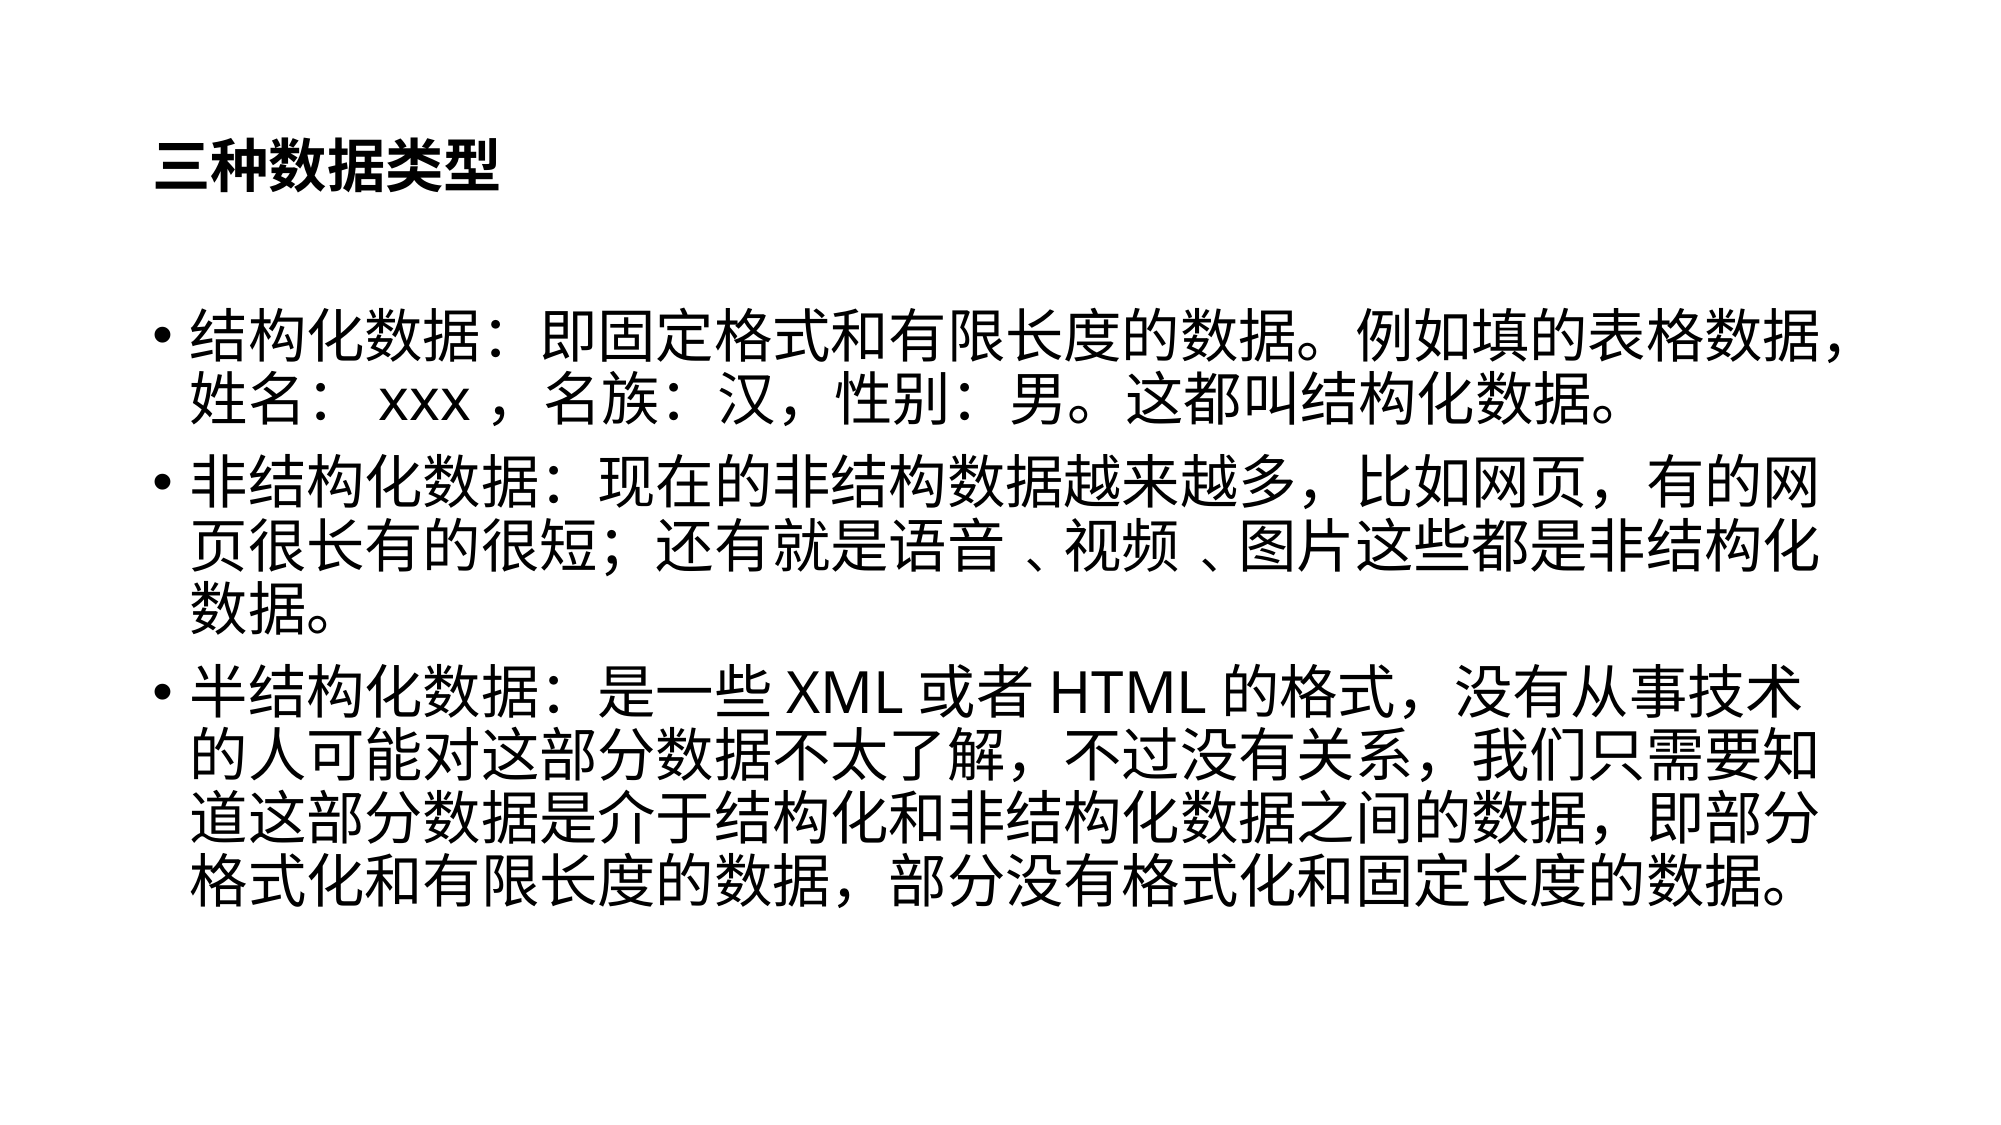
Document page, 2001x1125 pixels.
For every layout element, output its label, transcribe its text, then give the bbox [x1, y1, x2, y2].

title 三种数据类型 [137, 59, 1863, 278]
list 结构化数据：即固定格式和有限长度的数据。例如填的表格数据，姓名：xxx，名族：汉，性别：男。这都叫结构化数据。 非结构化数据：现在的非结构数据越来越多，比如网页，有的网页很长有的很短；还有就是语音﹑视频﹑图片这些都是非结构化数据。 半结构化数据：是一些XML或者HTML的格式，没有从事技术的人可能对这部分数据不太了解，不过没有关系，我们只需要知道这部分数据是介于结构化和非结构化数据之间的数据，即部分格式化和有限长度的数据，部分没有格式化和固定长度的数据。 [137, 299, 1863, 1014]
